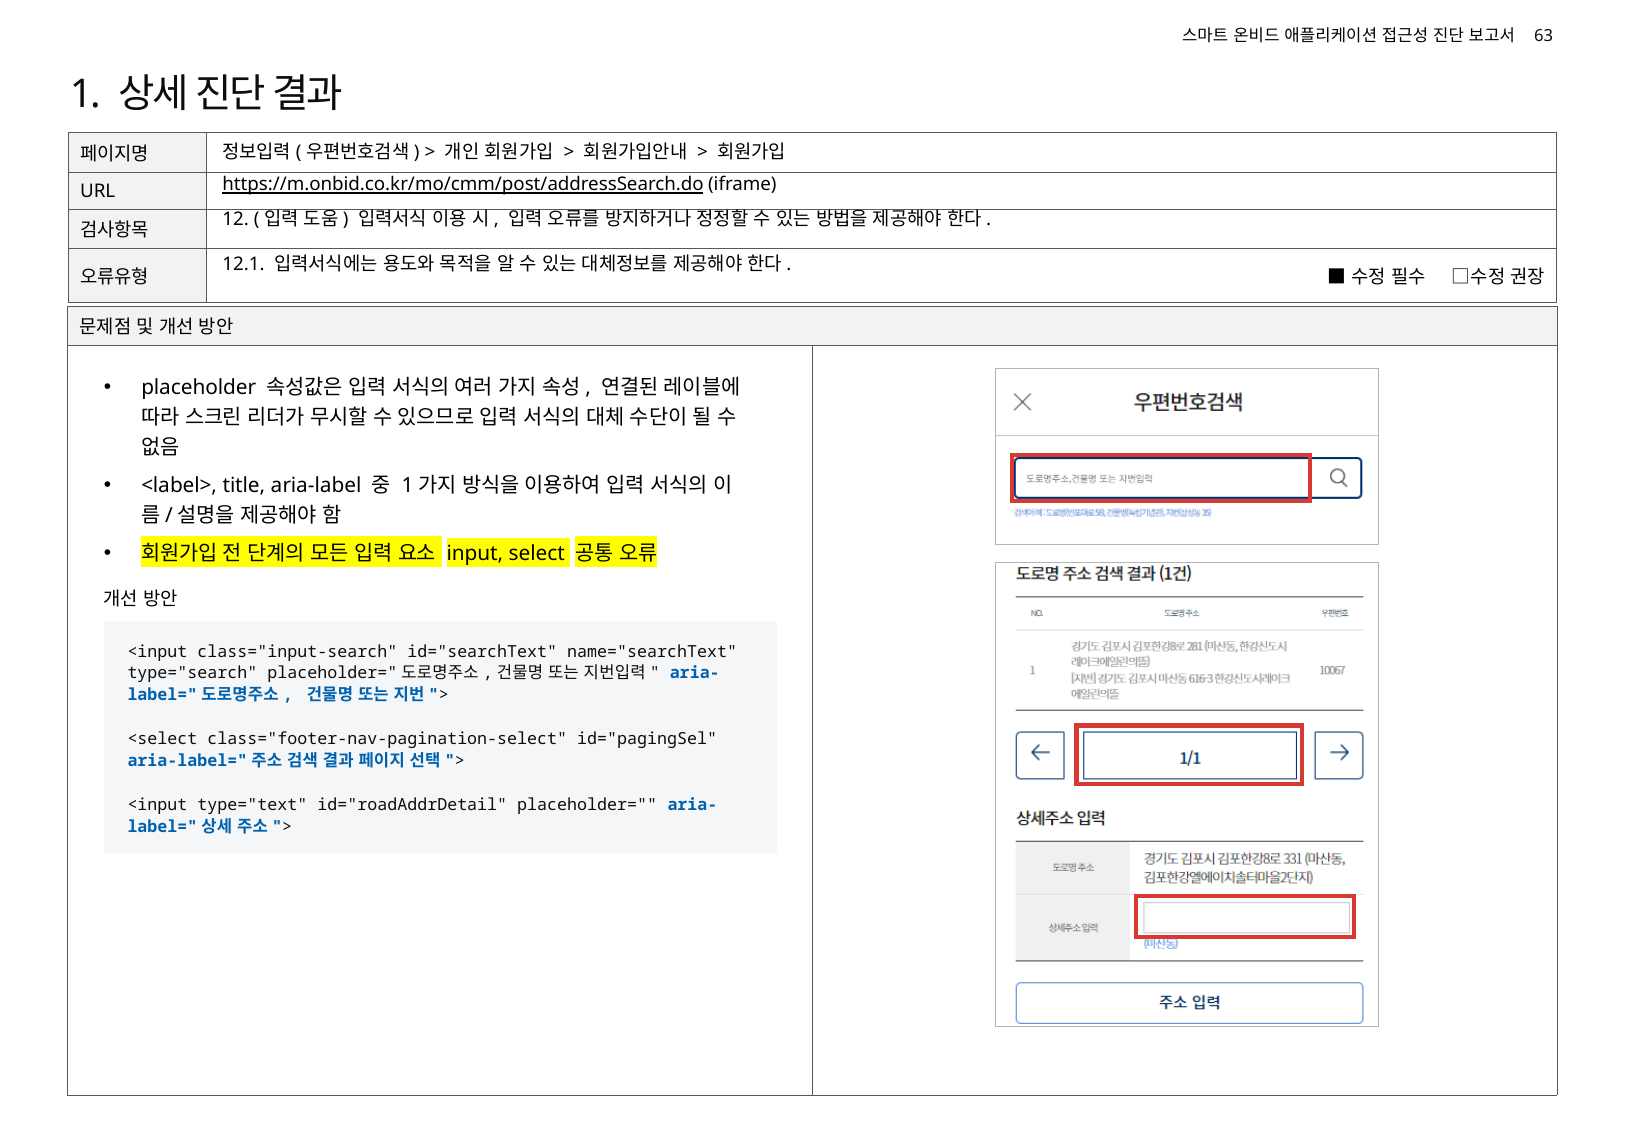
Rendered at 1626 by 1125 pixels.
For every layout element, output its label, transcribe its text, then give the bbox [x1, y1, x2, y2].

picture [994, 368, 1379, 545]
list 12. (입력 도움) 입력서식 이용 시, 입력 오류를 방지하거나 정정할 수 있는 방법을 제공해야 한다. [207, 201, 1557, 236]
list 12.1. 입력서식에는 용도와 목적을 알 수 있는 대체정보를 제공해야 한다. [207, 235, 1293, 291]
picture [994, 562, 1379, 1027]
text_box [103, 586, 778, 856]
list placeholder 속성값은 입력 서식의 여러 가지 속성, 연결된 레이블에 따라 스크린 리더가 무시할 수 있으므로 입력 서식의 대체 수단이 될 수 없음 <label>, title, aria-label 중 1가지 방식을 이용하여 입력 서식의 이름/설명을 제공해야 함 회원가입 전 단계의 모든 입력 요소 input, select 공통 오류 [103, 368, 778, 586]
list 정보입력(우편번호검색) > 개인 회원가입 > 회원가입안내 > 회원가입 [207, 133, 1557, 167]
list https://m.onbid.co.kr/mo/cmm/post/addressSearch.do (iframe) [207, 167, 1557, 201]
title 1. 상세 진단 결과 [69, 72, 1126, 117]
